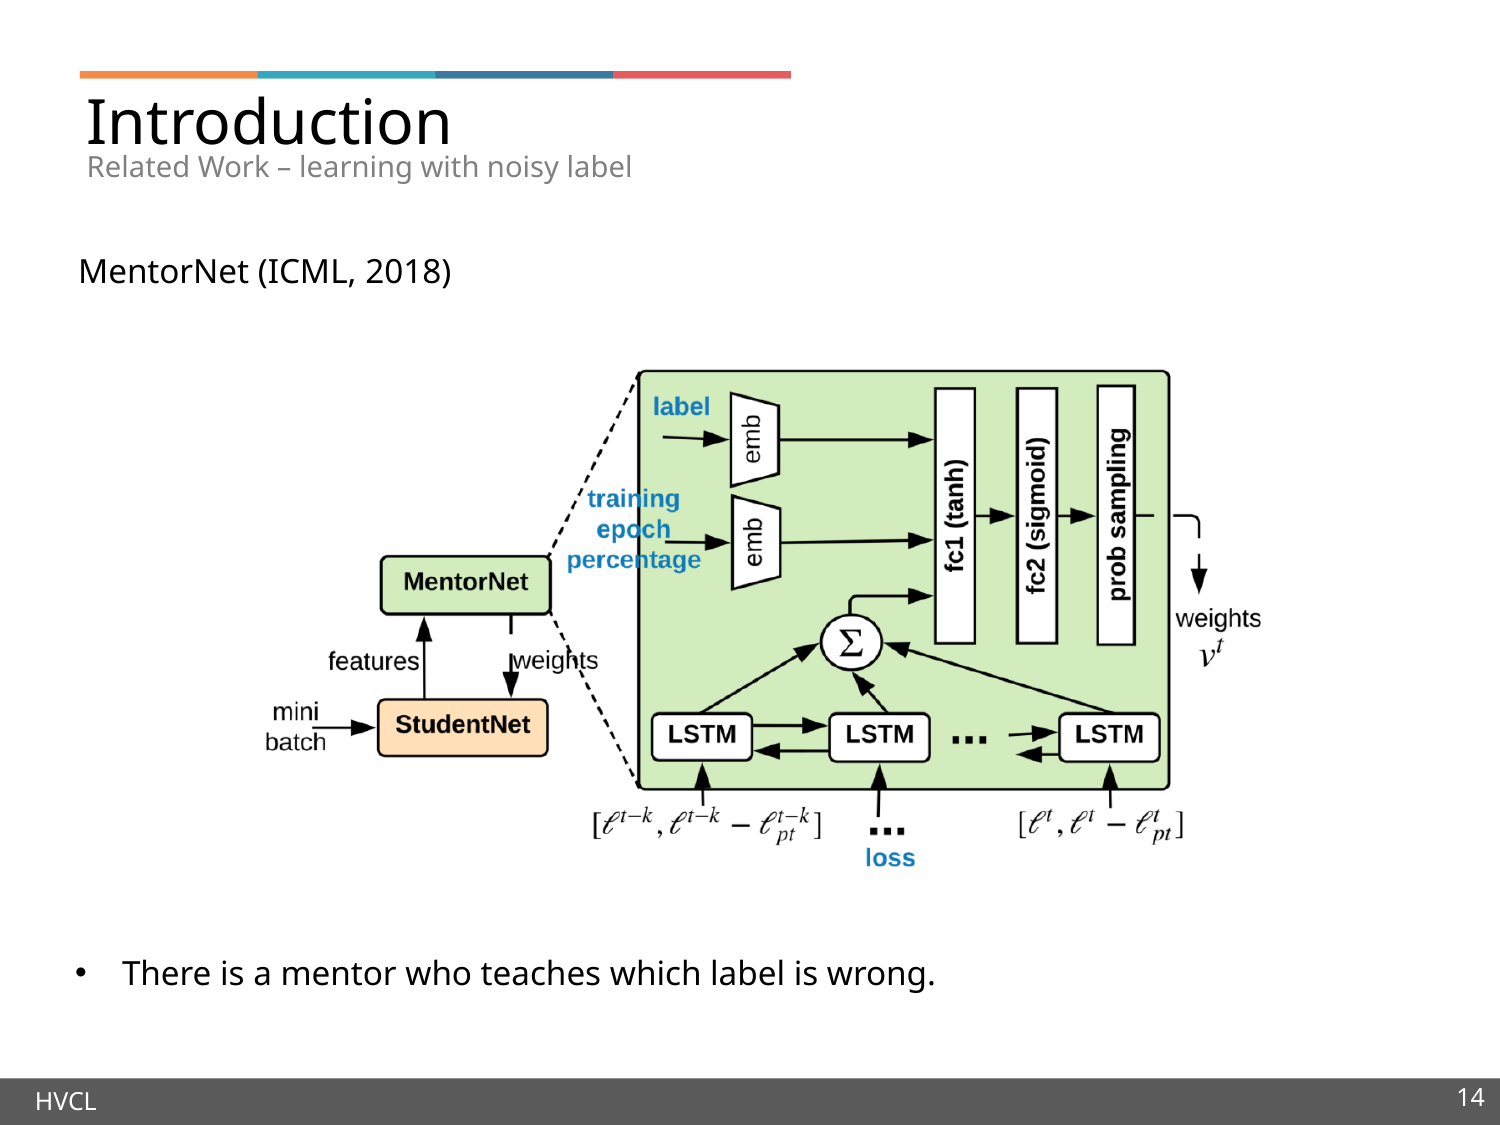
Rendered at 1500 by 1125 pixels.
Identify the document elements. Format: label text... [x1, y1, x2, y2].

slide_number 14 [1162, 1071, 1500, 1125]
text_box There is a mentor who teaches which label is wrong. [60, 944, 953, 1000]
text_box MentorNet (ICML, 2018) [63, 242, 467, 298]
text_box Related Work – learning with noisy label [71, 141, 715, 191]
picture [235, 349, 1265, 878]
text_box Introduction [71, 74, 691, 141]
text_box [95, 8, 1500, 101]
